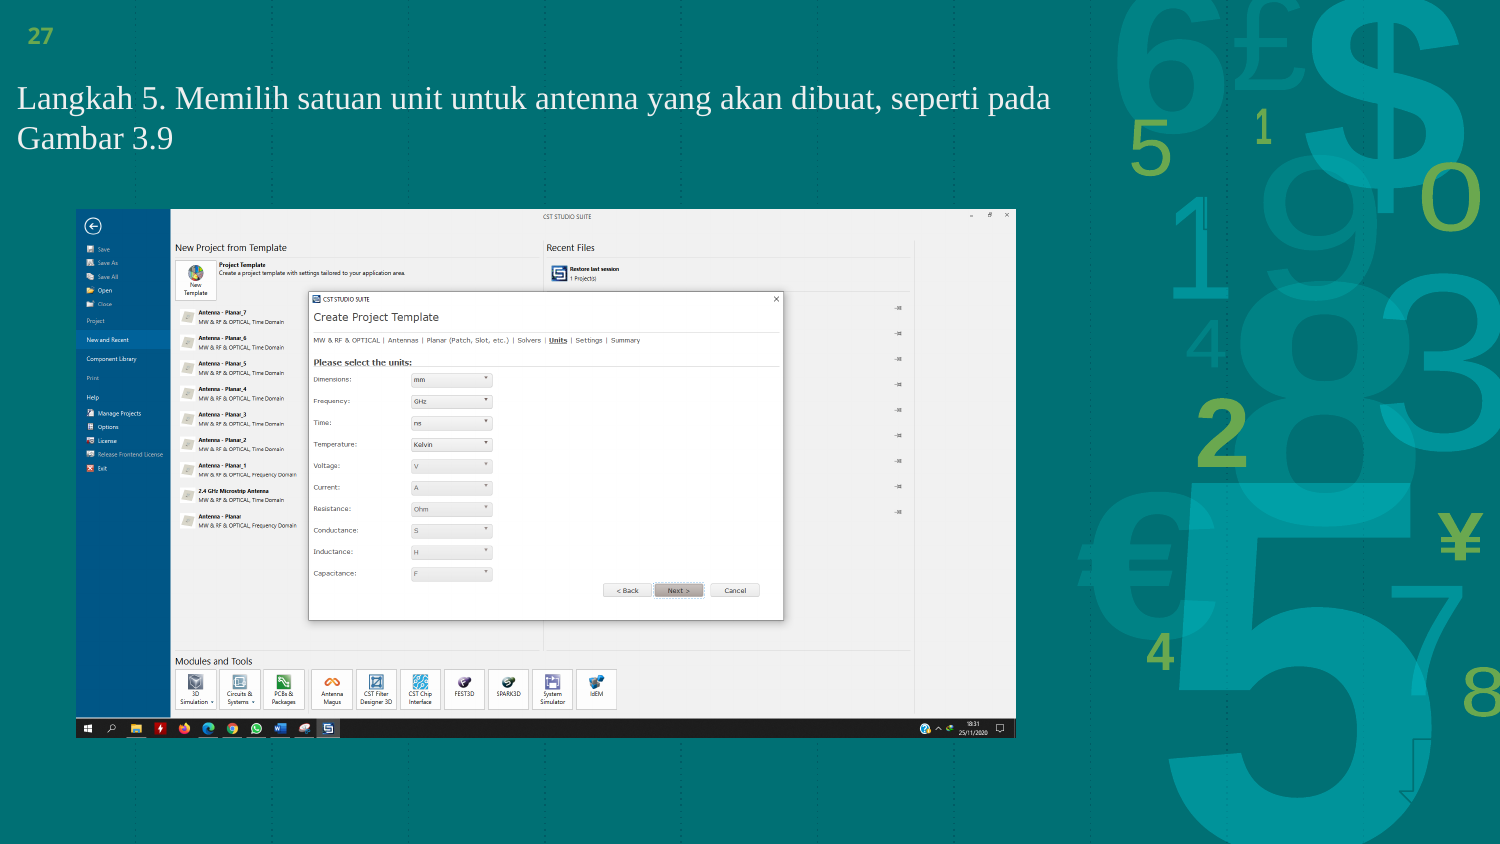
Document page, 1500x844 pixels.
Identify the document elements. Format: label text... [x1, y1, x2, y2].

text_box Langkah 5. Memilih satuan unit untuk antenna yang akan dibuat, seperti pada Gambar 3.9 [1, 68, 1152, 209]
slide_number 27 [12, 6, 103, 66]
picture [76, 208, 1016, 738]
